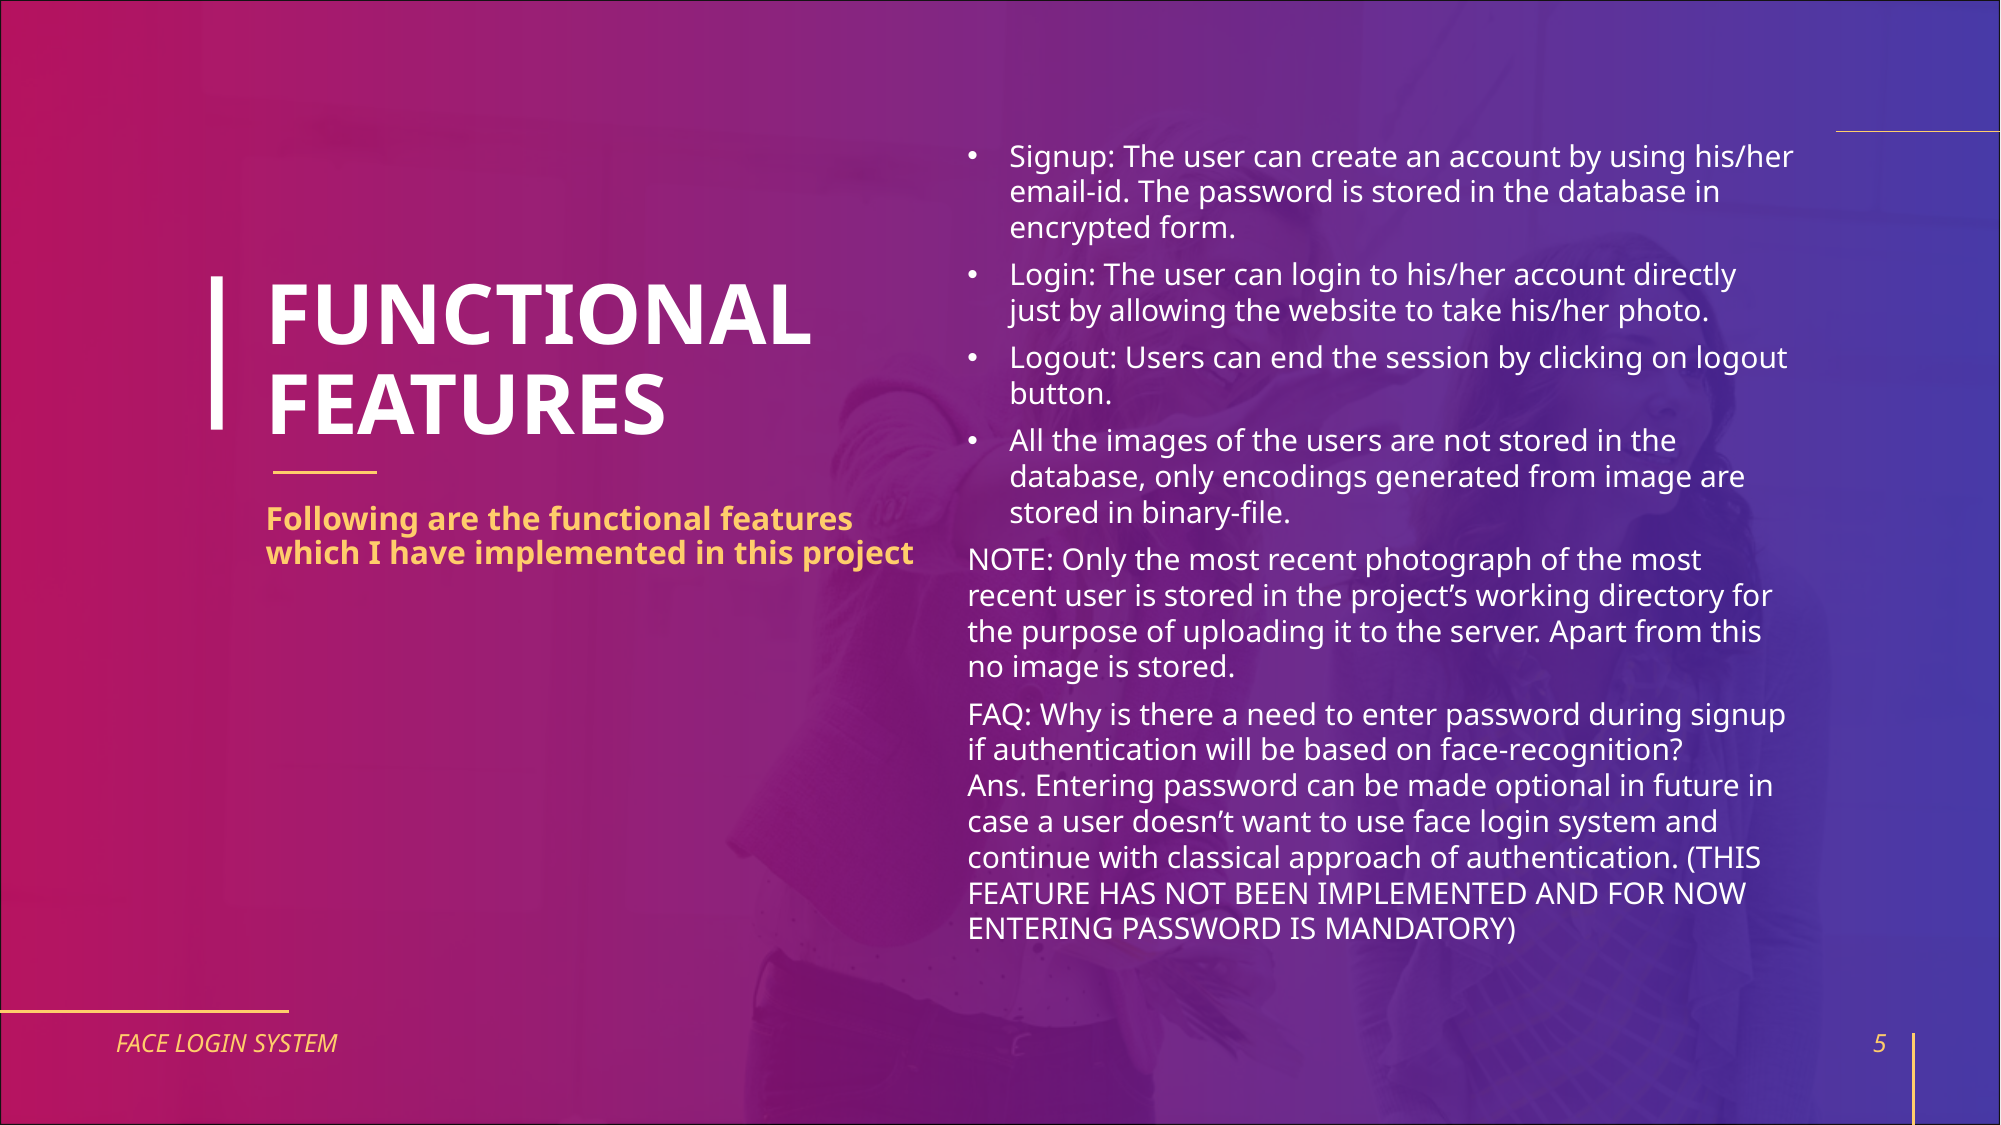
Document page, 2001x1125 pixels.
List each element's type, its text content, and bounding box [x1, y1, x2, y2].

list Signup: The user can create an account by using his/her email-id. The password is stored in the database in encrypted form. Login: The user can login to his/her account directly just by allowing the website to take his/her photo. Logout: Users can end the session by clicking on logout button. All the images of the users are not stored in the database, only encodings generated from image are stored in binary-file. NOTE: Only the most recent photograph of the most recent user is stored in the project’s working directory for the purpose of uploading it to the server. Apart from this no image is stored. FAQ: Why is there a need to enter password during signup if authentication will be based on face-recognition? Ans. Entering password can be made optional in future in case a user doesn’t want to use face login system and continue with classical approach of authentication. (THIS FEATURE HAS NOT BEEN IMPLEMENTED AND FOR NOW ENTERING PASSWORD IS MANDATORY) [952, 129, 1810, 971]
footer FACE LOGIN SYSTEM [100, 1015, 636, 1075]
slide_number 5 [1451, 1015, 1902, 1075]
subtitle Following are the functional features which I have implemented in this project [250, 495, 931, 610]
title FUNCTIONAL FEATURES [250, 236, 931, 489]
